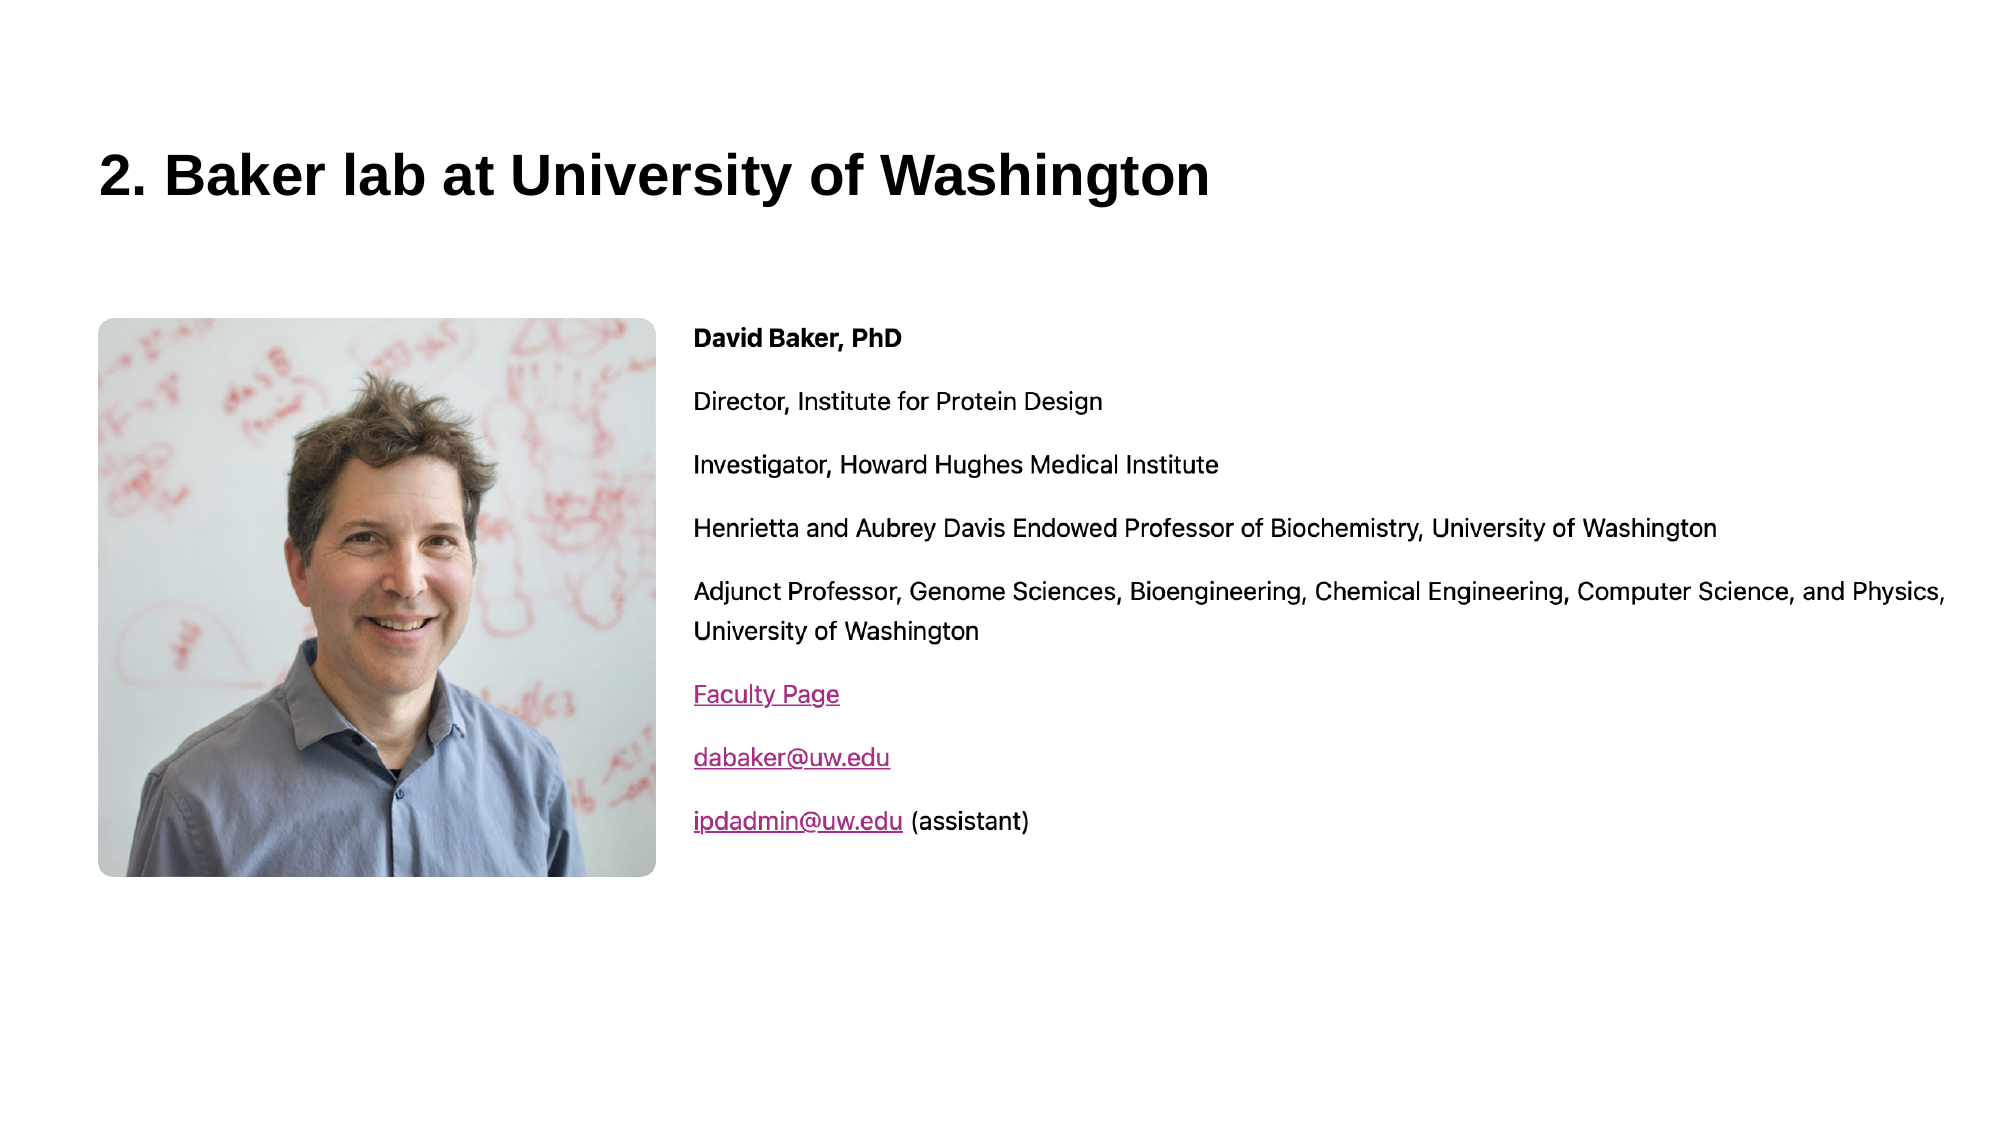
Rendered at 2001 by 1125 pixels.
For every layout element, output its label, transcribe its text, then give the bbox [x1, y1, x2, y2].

picture [69, 215, 1953, 948]
text_box 2. Baker lab at University of Washington [84, 129, 1610, 215]
